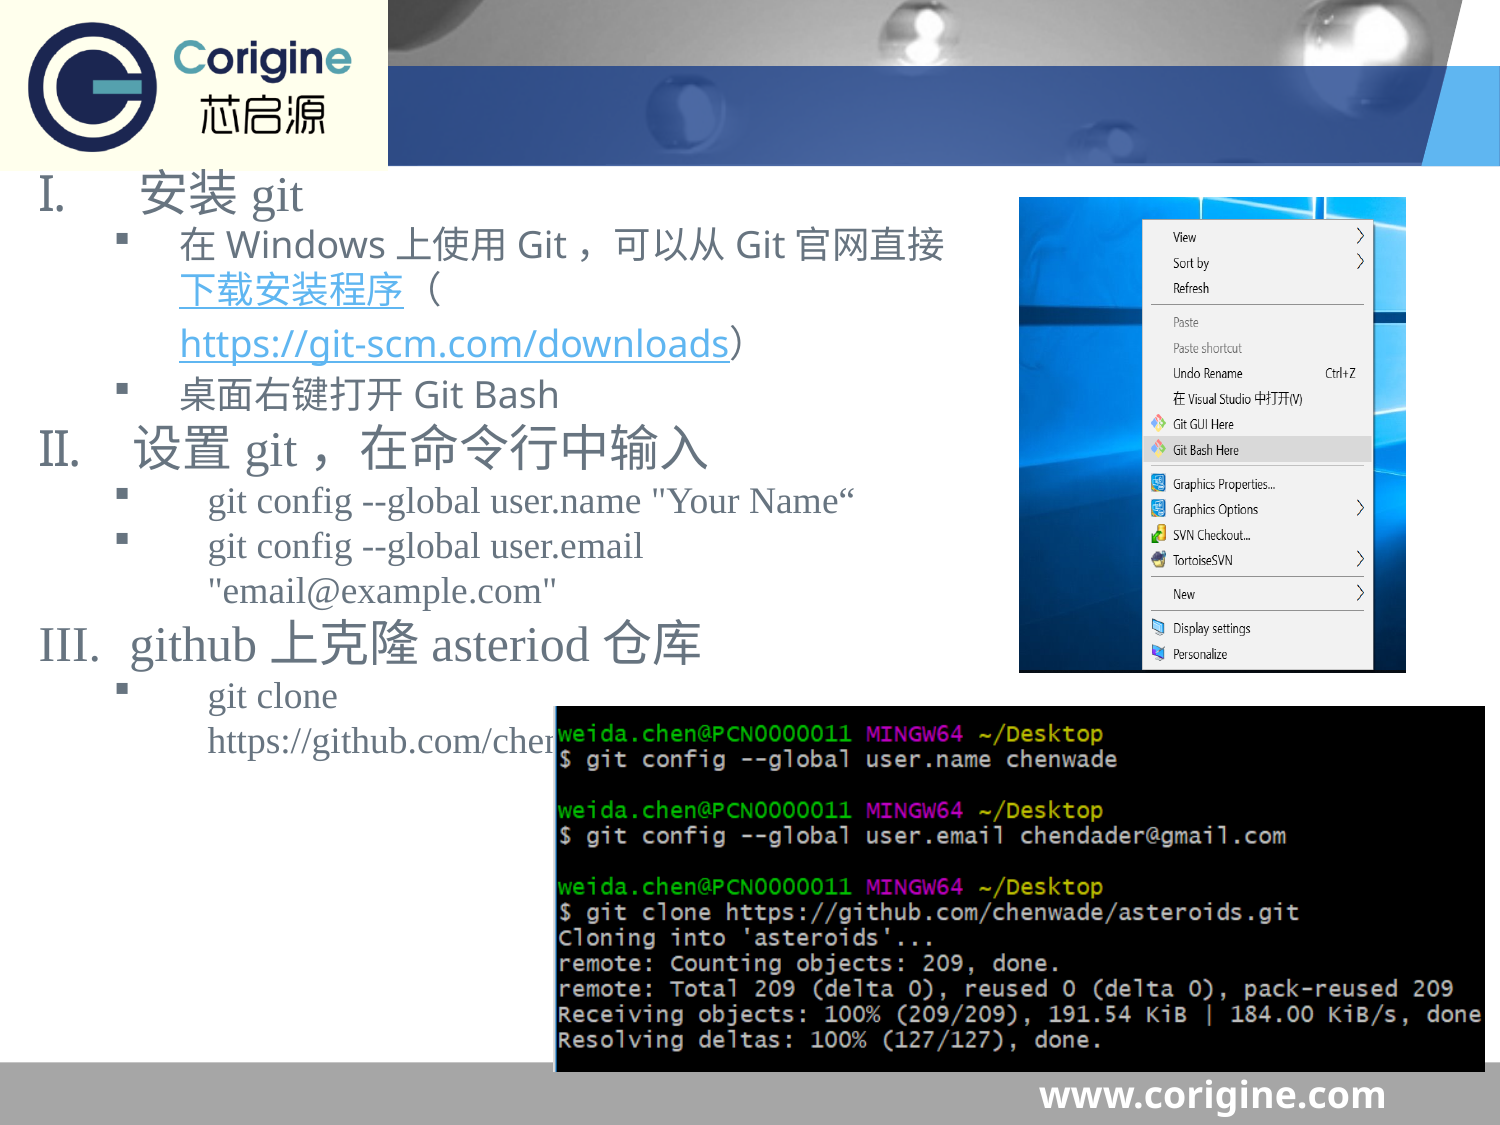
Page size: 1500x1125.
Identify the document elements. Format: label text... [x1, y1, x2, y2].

picture [1018, 197, 1407, 673]
picture [553, 706, 1485, 1072]
picture [0, 0, 1463, 171]
text_box 安装git 在Windows上使用Git，可以从Git官网直接下载安装程序（https://git-scm.com/downloads） 桌面右键打开Git Bash 设置git，在命令行中输入 git config --global user.name "Your Name“ git config --global user.email "email@example.com" github上克隆asteriod仓库 git clone https://github.com/chenwade/asteroids.git [23, 85, 990, 863]
title [386, 59, 1500, 164]
